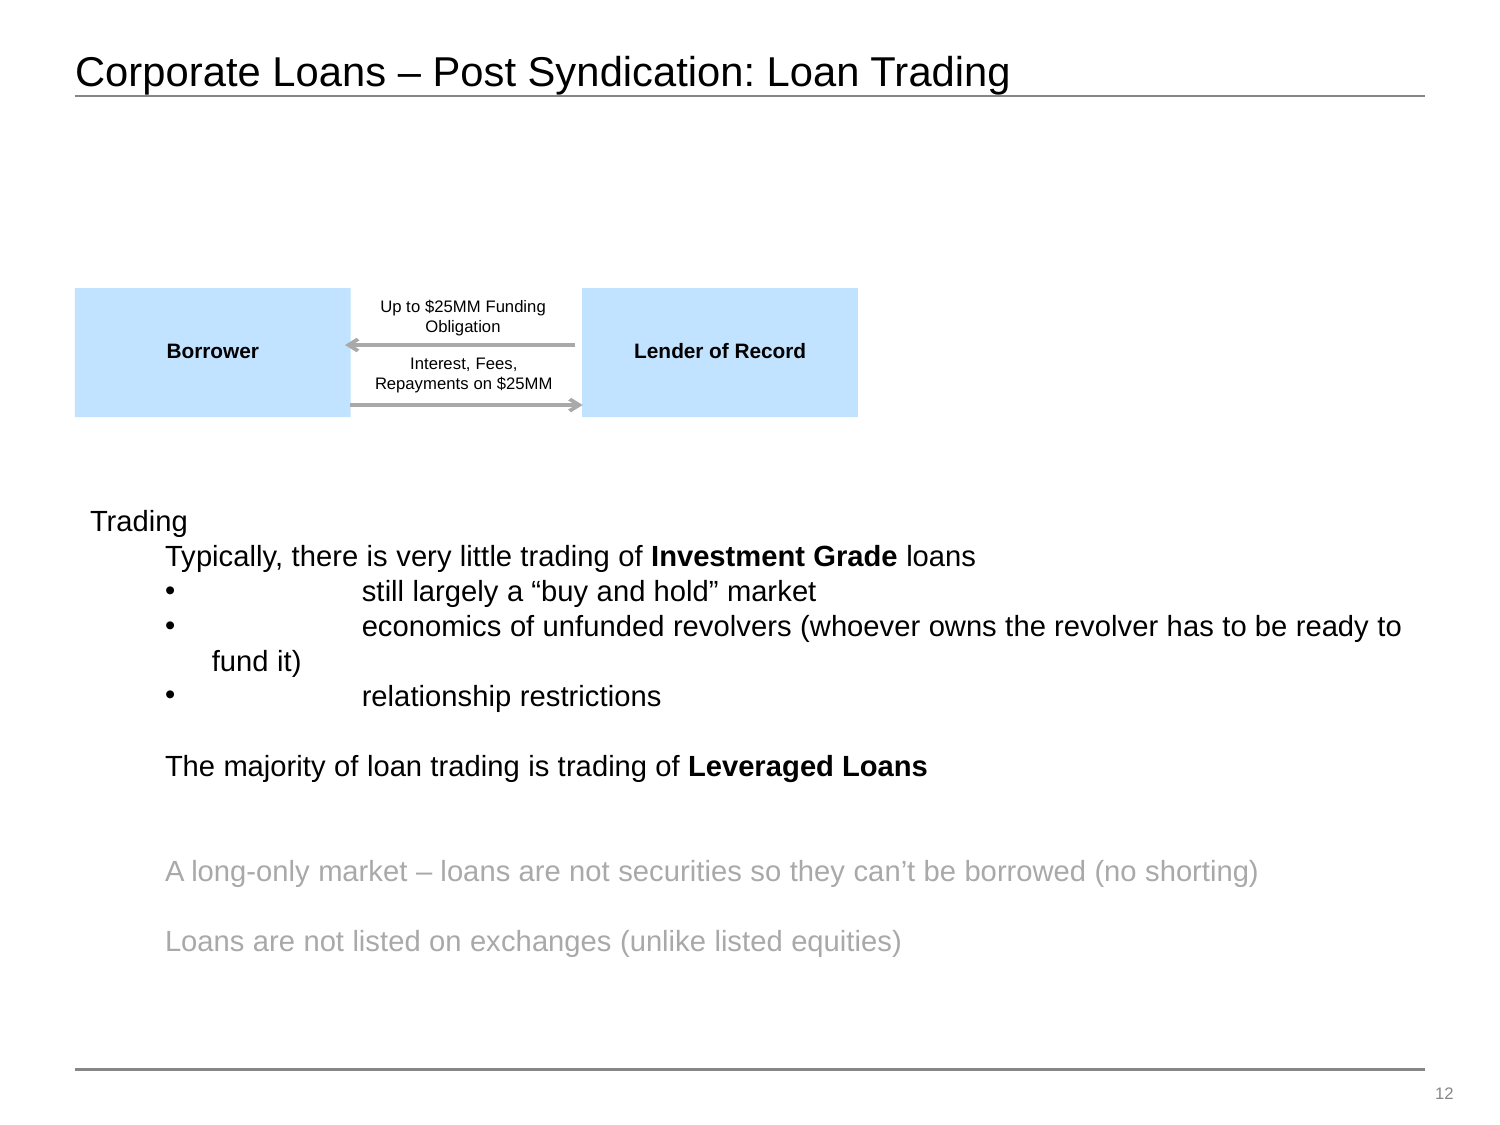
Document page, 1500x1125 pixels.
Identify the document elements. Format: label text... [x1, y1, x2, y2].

text_box Lender of Record [582, 337, 858, 363]
text_box [580, 286, 860, 419]
text_box Borrower [74, 337, 351, 363]
text_box Trading Typically, there is very little trading of Investment Grade loans still largely a “buy and hold” market economics of unfunded revolvers (whoever owns the revolver has to be ready to fund it) relationship restrictions The majority of loan trading is trading of Leveraged Loans A long-only market – loans are not securities so they can’t be borrowed (no shorting) Loans are not listed on exchanges (unlike listed equities) [74, 494, 1425, 1035]
text_box Up to $25MM Funding Obligation [372, 296, 554, 337]
text_box Interest, Fees, Repayments on $25MM [372, 353, 555, 393]
text_box [73, 286, 353, 419]
title Corporate Loans – Post Syndication: Loan Trading [75, 45, 1424, 96]
